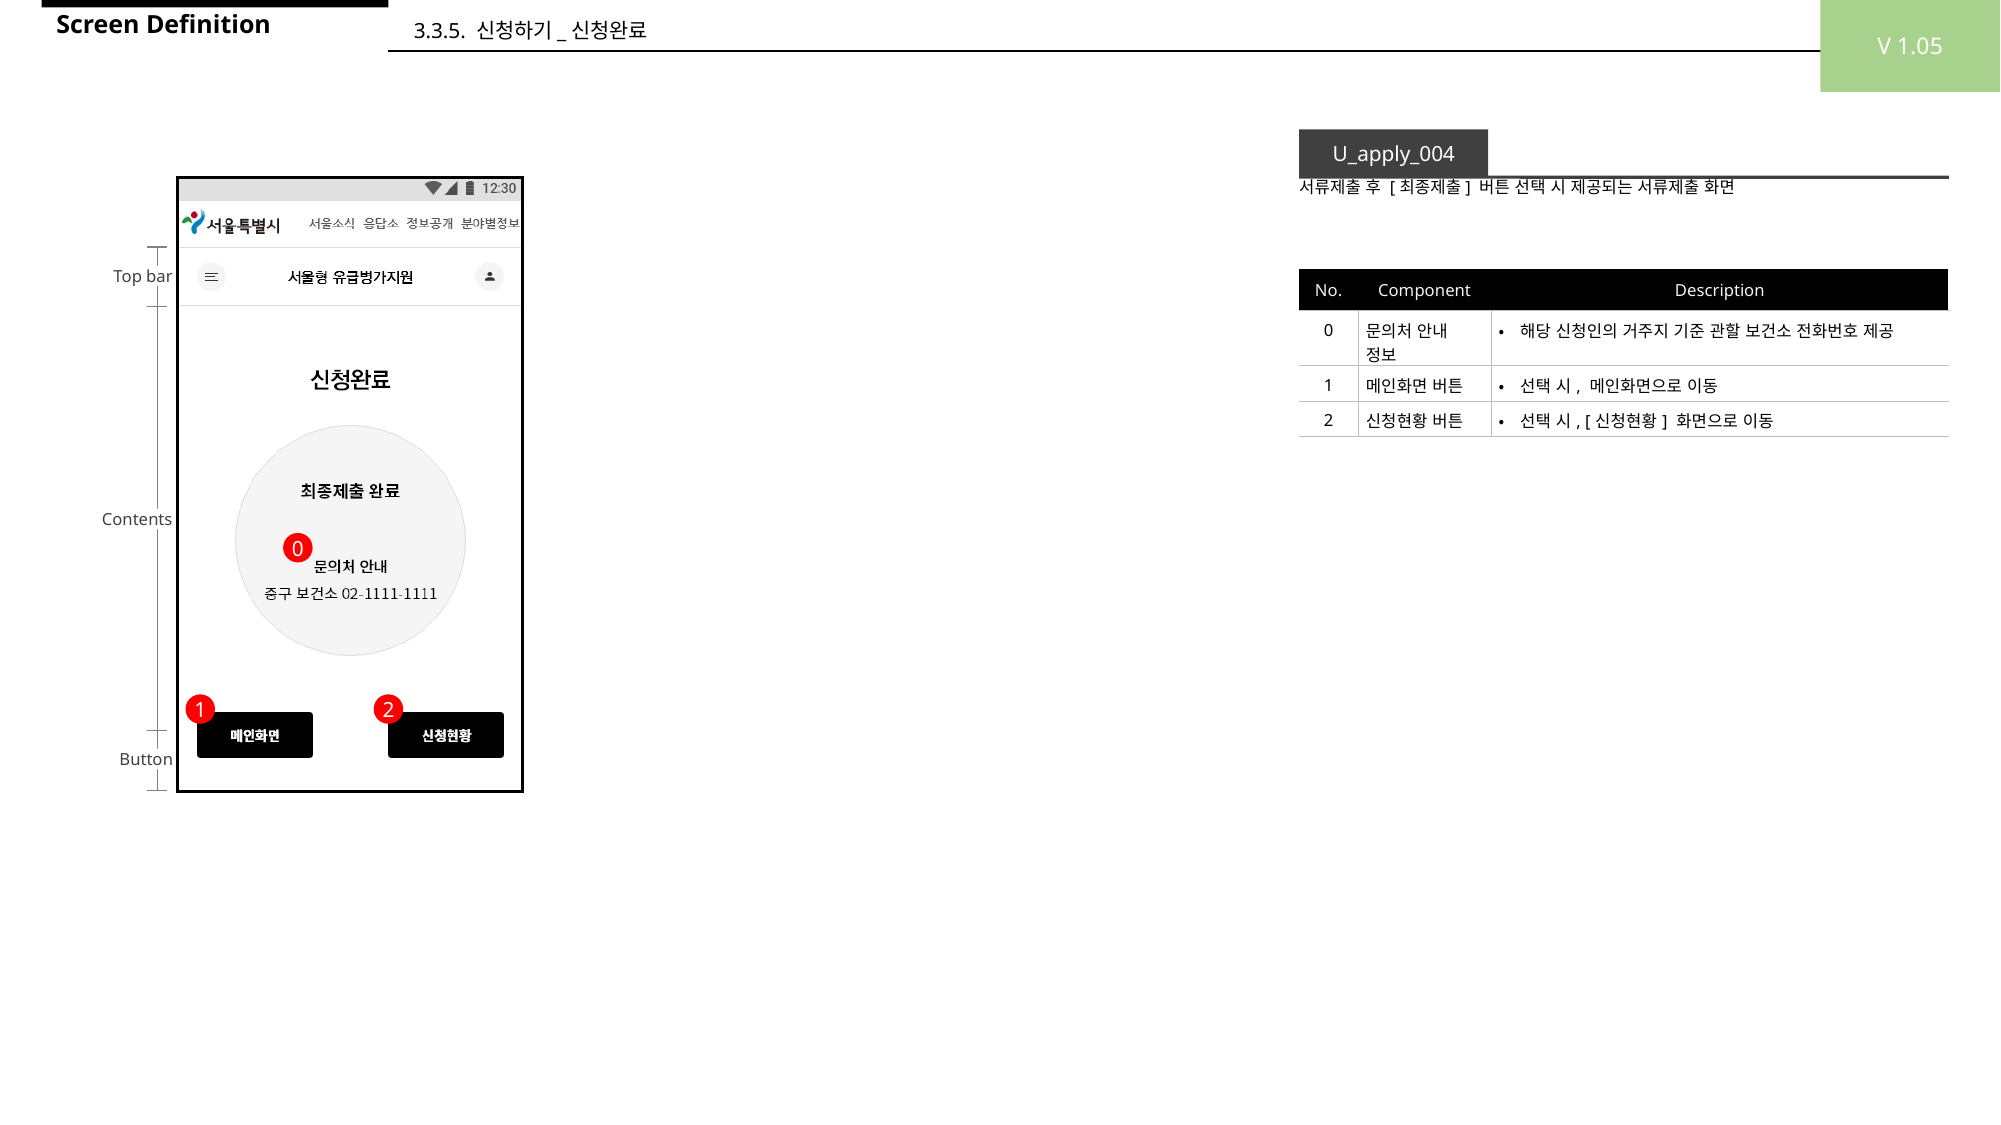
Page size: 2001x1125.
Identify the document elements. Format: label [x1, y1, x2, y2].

table_cell [1299, 366, 1358, 401]
picture [177, 177, 523, 792]
table_cell [1492, 366, 1949, 401]
table_header [1359, 269, 1490, 310]
table_header [1492, 269, 1948, 310]
table_cell [1492, 311, 1949, 365]
text_box [1819, 0, 2000, 93]
list [399, 12, 1444, 53]
table_cell [1299, 402, 1358, 436]
text_box [1298, 128, 1949, 216]
table_cell [1359, 366, 1491, 401]
text_box [101, 246, 173, 791]
table_cell [1359, 402, 1491, 436]
table_cell [1492, 402, 1949, 436]
table_cell [1299, 311, 1358, 365]
table_cell [1359, 311, 1491, 365]
list [41, 4, 389, 53]
text_box [176, 176, 524, 792]
table_header [1299, 269, 1357, 310]
